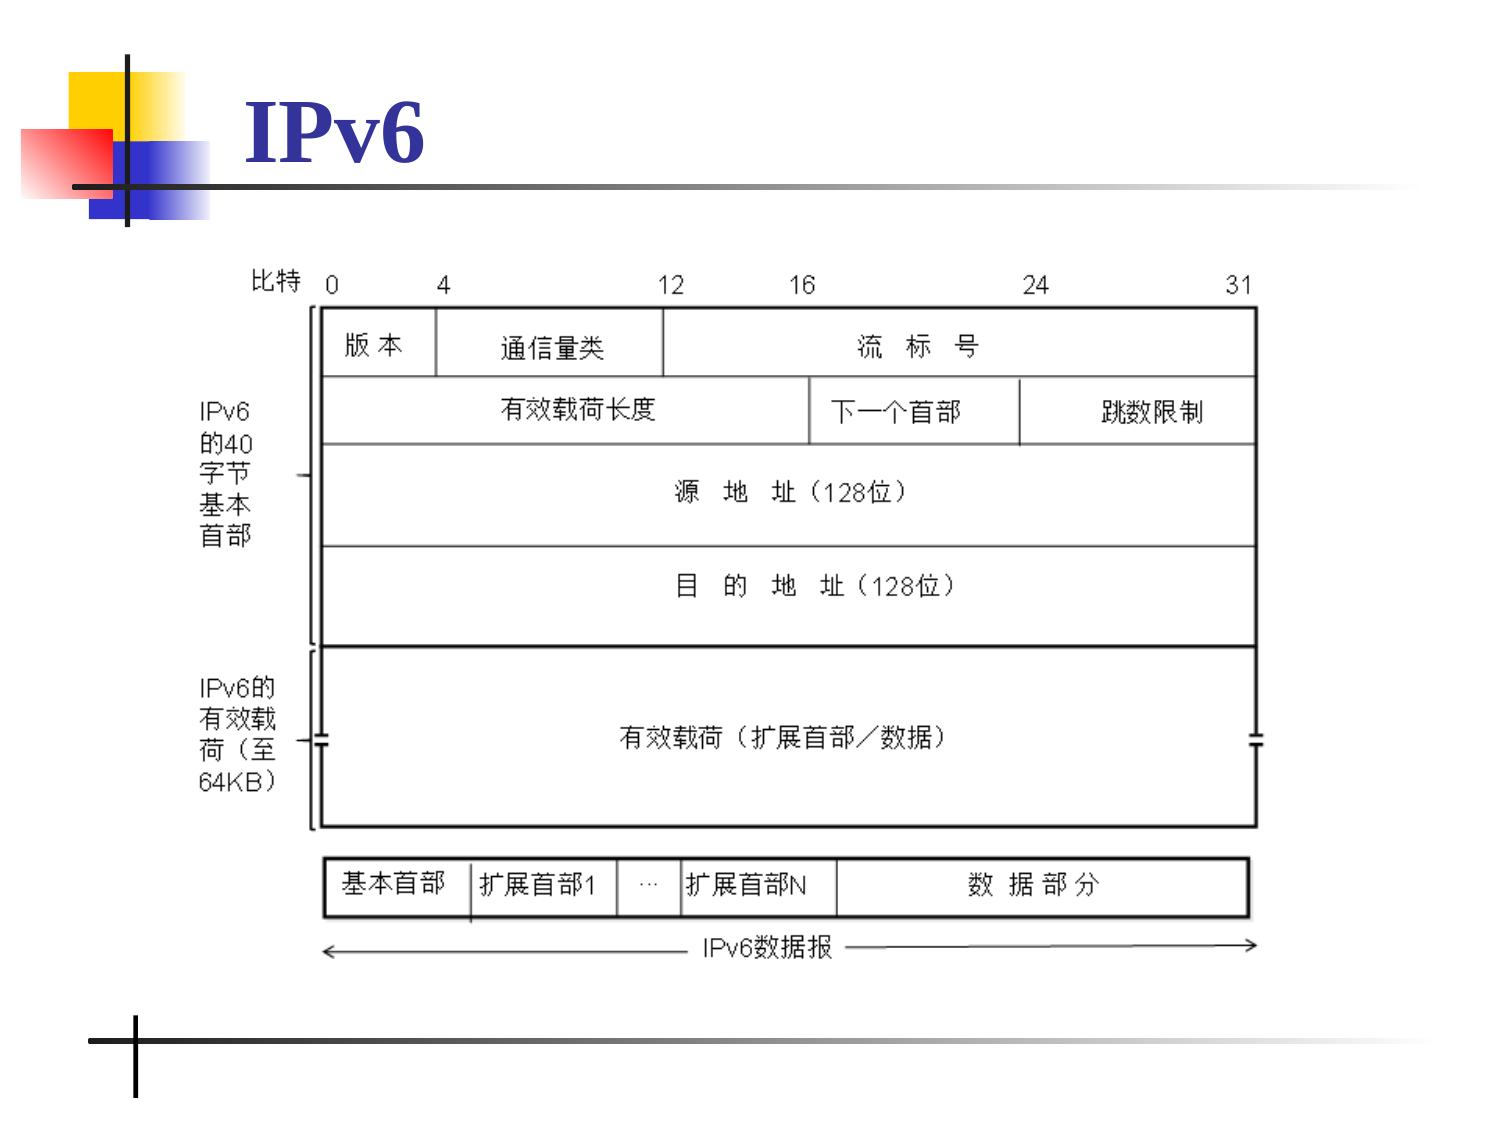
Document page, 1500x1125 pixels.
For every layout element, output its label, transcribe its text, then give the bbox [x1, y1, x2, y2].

picture [179, 252, 1285, 973]
title IPv6 [227, 31, 1348, 189]
